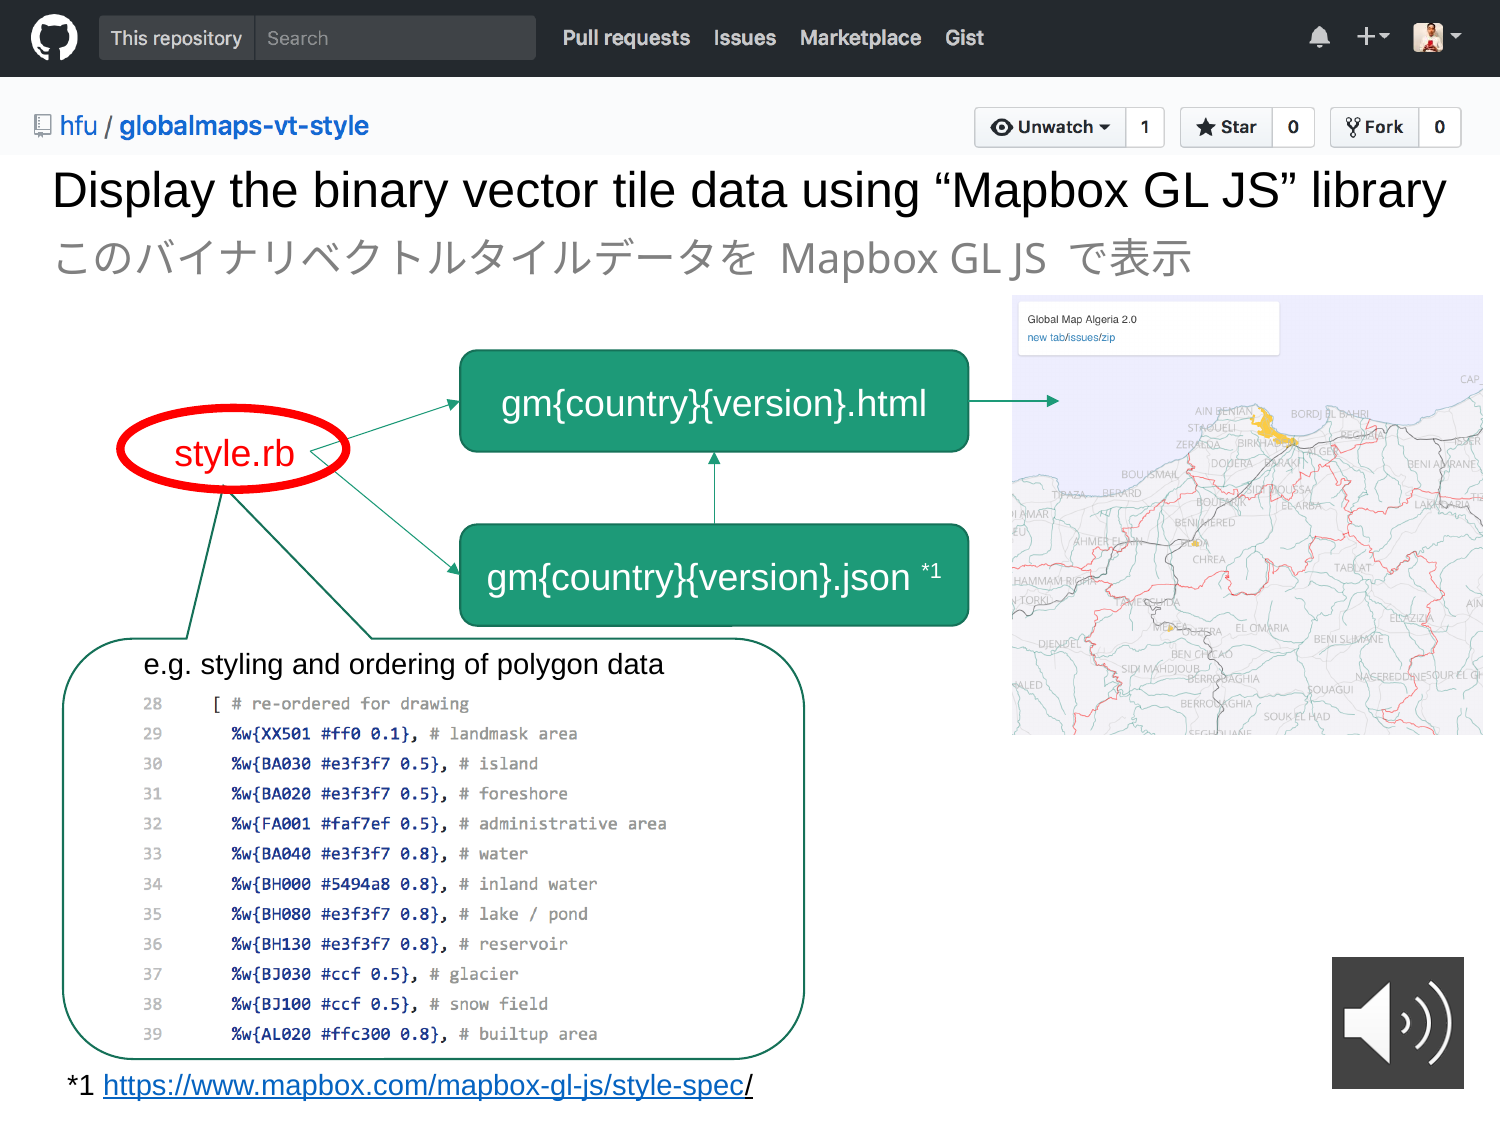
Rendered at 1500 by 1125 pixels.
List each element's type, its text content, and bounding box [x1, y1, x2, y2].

text_box このバイナリベクトルタイルデータを Mapbox GL JS で表示 [36, 223, 1209, 289]
slide_number 28 [1059, 1042, 1397, 1103]
picture [0, 0, 1500, 155]
text_box Display the binary vector tile data using “Mapbox GL JS” library [37, 155, 1463, 225]
text_box e.g. styling and ordering of polygon data [128, 638, 681, 688]
text_box gm{country}{version}.html [459, 349, 970, 453]
text_box [61, 491, 806, 1059]
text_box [310, 400, 461, 451]
picture [1331, 956, 1465, 1090]
picture [130, 688, 677, 1053]
text_box *1 https://www.mapbox.com/mapbox-gl-js/style-spec/ [52, 1059, 777, 1109]
picture [1012, 295, 1483, 735]
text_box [310, 451, 461, 575]
text_box gm{country}{version}.json *1 [459, 523, 970, 627]
text_box [119, 406, 310, 491]
